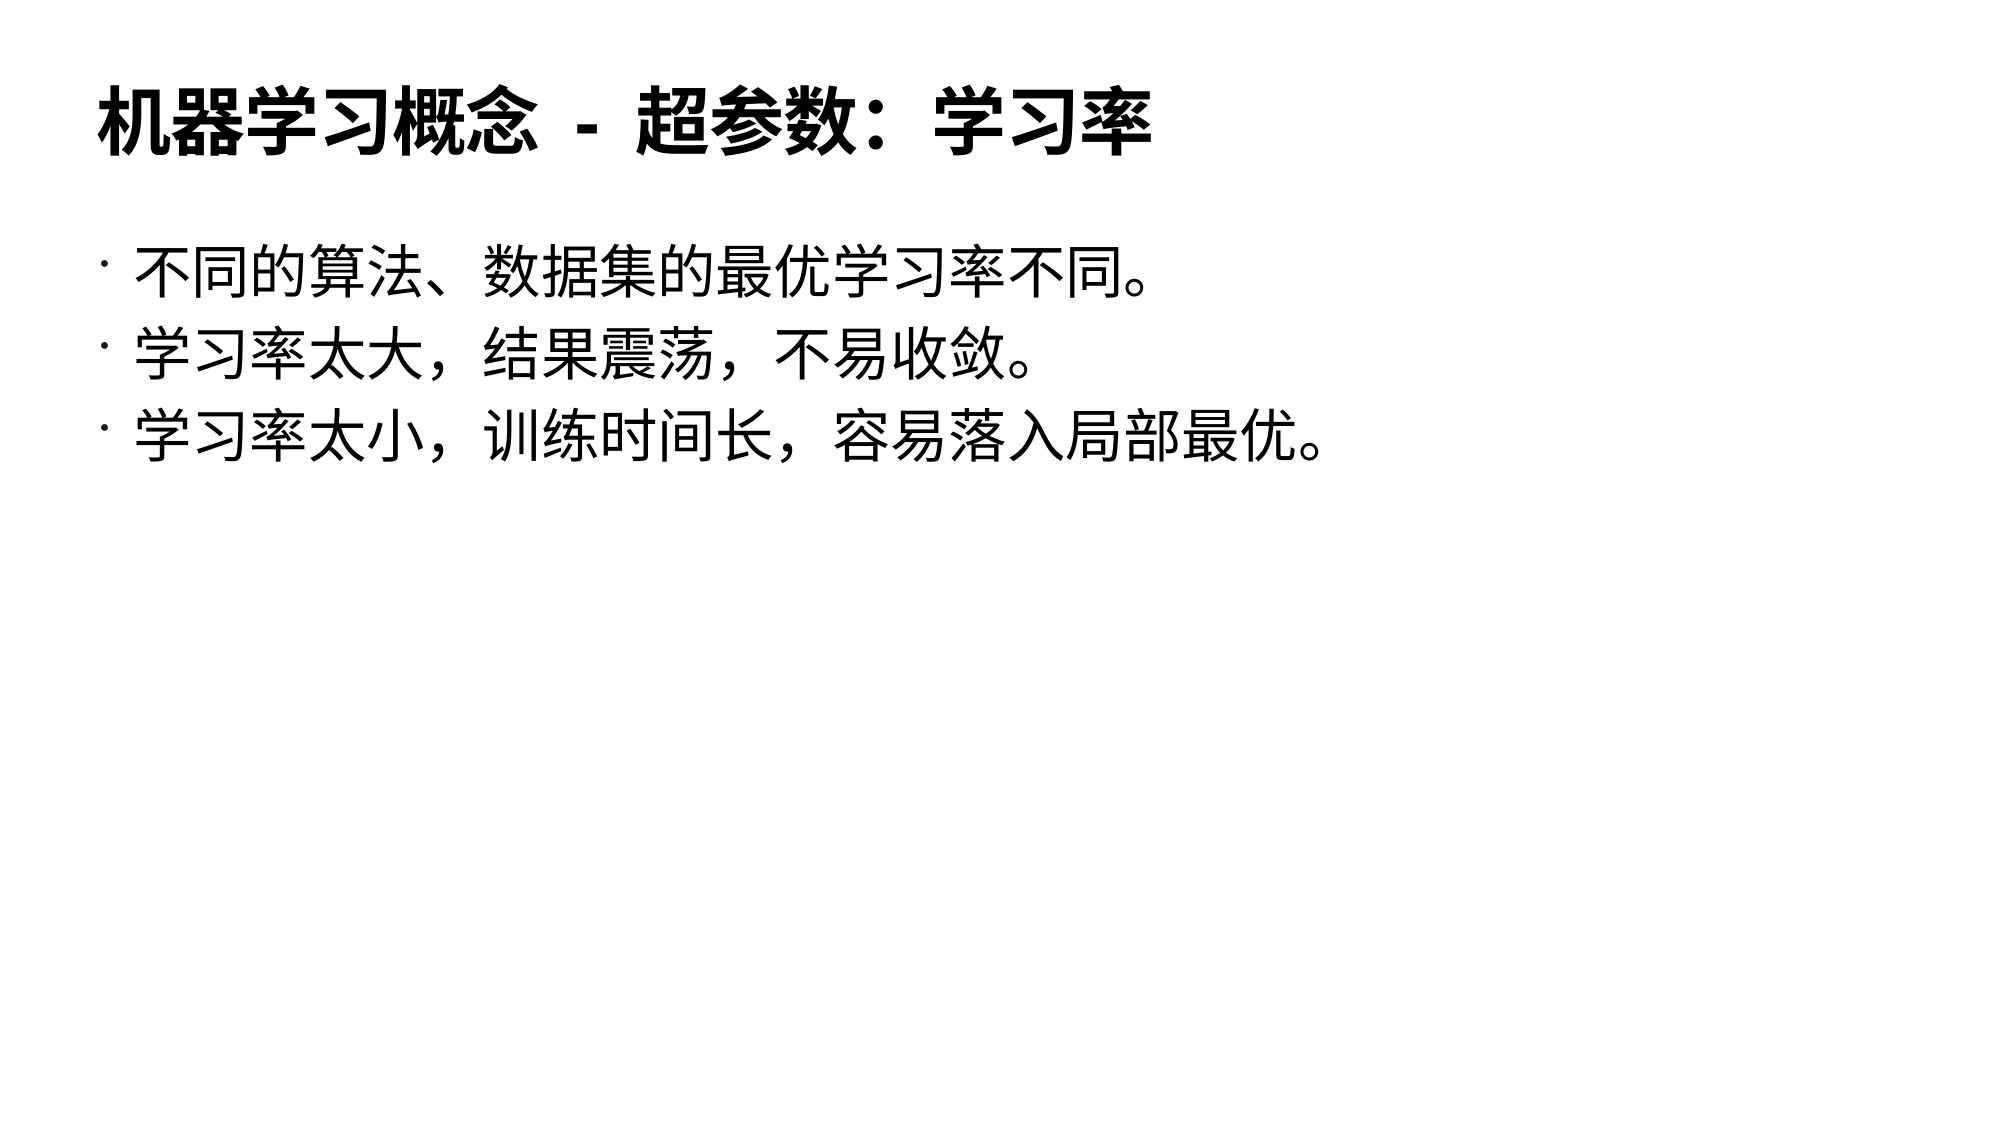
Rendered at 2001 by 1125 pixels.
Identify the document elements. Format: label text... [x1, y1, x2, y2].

title 机器学习概念 - 超参数：学习率 [96, 75, 1904, 166]
list 不同的算法、数据集的最优学习率不同。 学习率太大，结果震荡，不易收敛。 学习率太小，训练时间长，容易落入局部最优。 [95, 235, 1904, 476]
